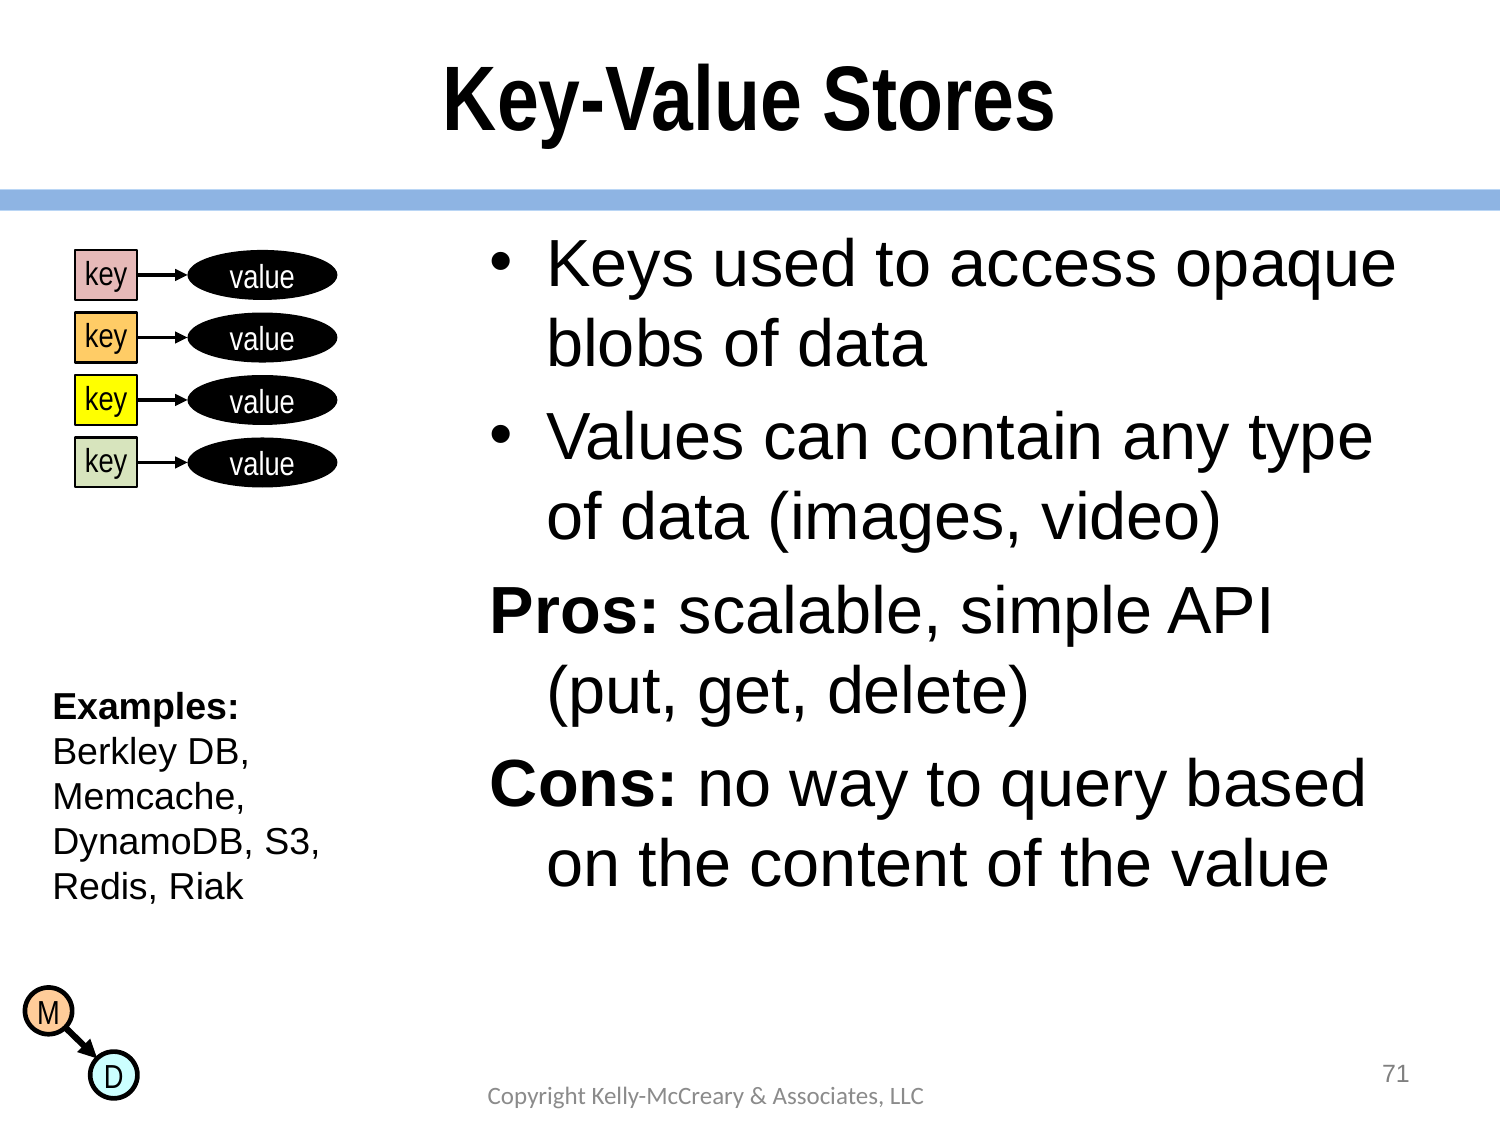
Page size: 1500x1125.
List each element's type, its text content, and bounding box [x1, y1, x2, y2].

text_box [74, 249, 338, 488]
list Keys used to access opaque blobs of data Values can contain any type of data (images, video) Pros: scalable, simple API (put, get, delete) Cons: no way to query based on the content of the value [474, 212, 1425, 1005]
footer Copyright Kelly-McCreary & Associates, LLC [362, 1065, 1050, 1125]
text_box Examples: Berkley DB, Memcache, DynamoDB, S3, Redis, Riak [37, 674, 400, 915]
slide_number 71 [1337, 1042, 1425, 1103]
title Key-Value Stores [75, 0, 1425, 188]
